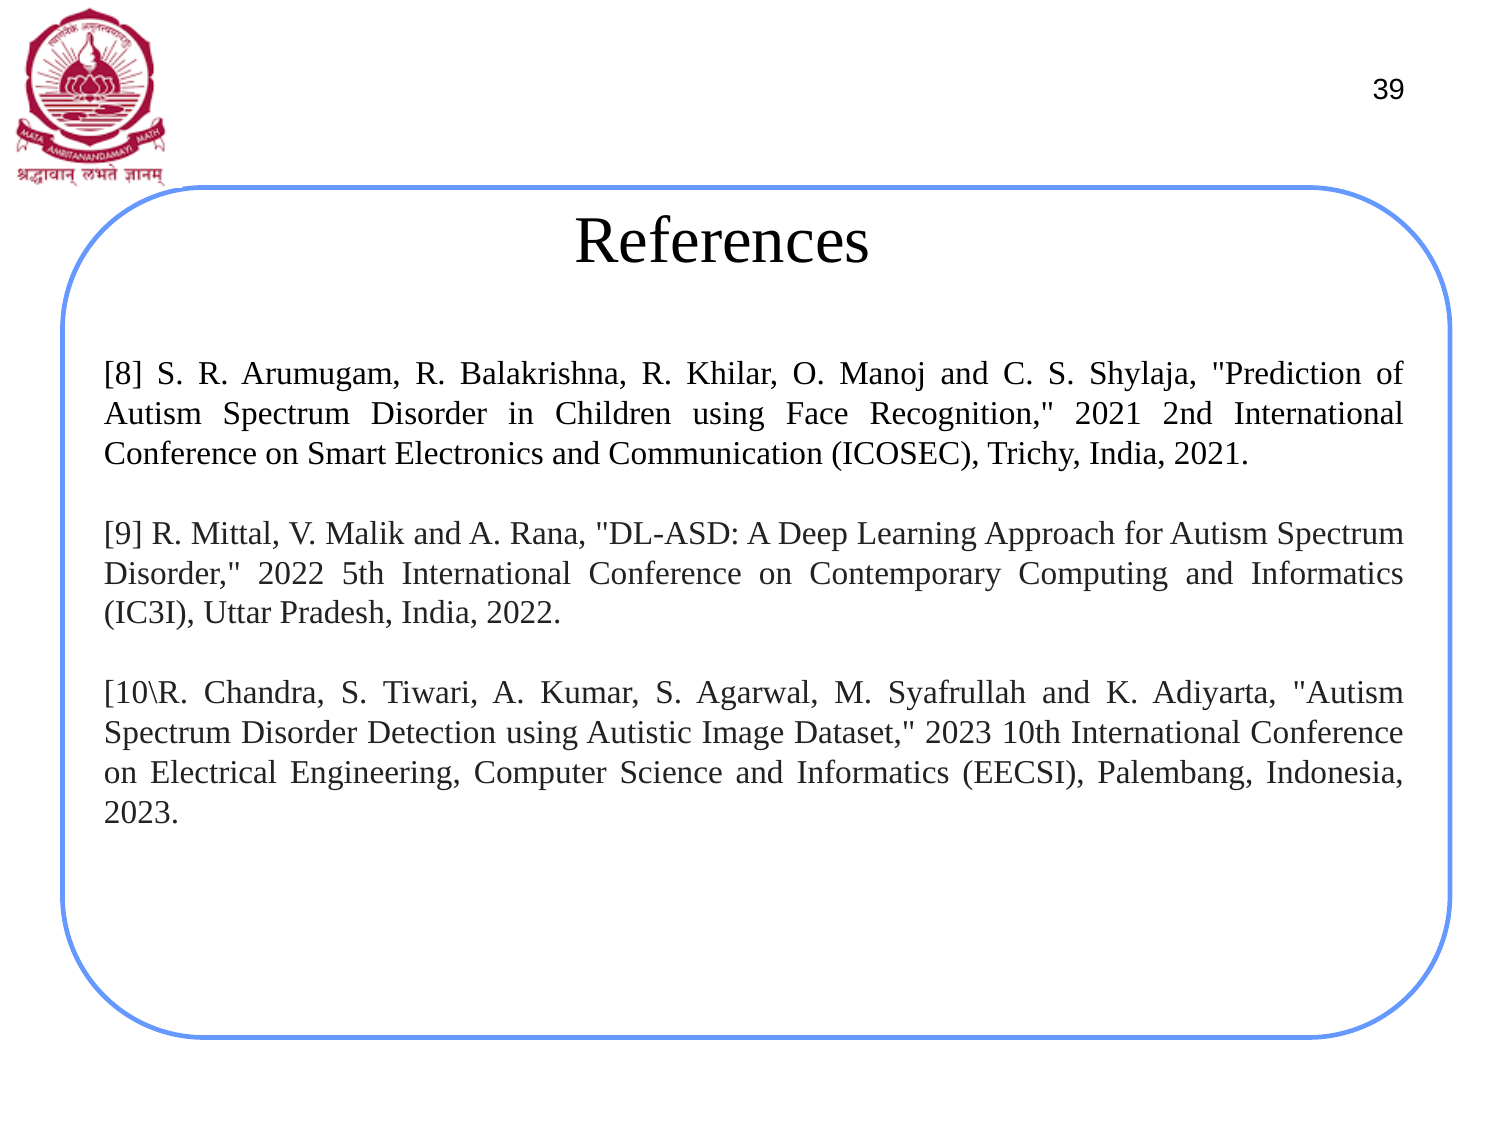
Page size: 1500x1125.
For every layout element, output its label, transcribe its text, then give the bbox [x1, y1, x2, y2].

text_box [8] S. R. Arumugam, R. Balakrishna, R. Khilar, O. Manoj and C. S. Shylaja, "Prediction of Autism Spectrum Disorder in Children using Face Recognition," 2021 2nd International Conference on Smart Electronics and Communication (ICOSEC), Trichy, India, 2021. [9] R. Mittal, V. Malik and A. Rana, "DL-ASD: A Deep Learning Approach for Autism Spectrum Disorder," 2022 5th International Conference on Contemporary Computing and Informatics (IC3I), Uttar Pradesh, India, 2022. [10\R. Chandra, S. Tiwari, A. Kumar, S. Agarwal, M. Syafrullah and K. Adiyarta, "Autism Spectrum Disorder Detection using Autistic Image Dataset," 2023 10th International Conference on Electrical Engineering, Computer Science and Informatics (EECSI), Palembang, Indonesia, 2023. [88, 343, 1422, 916]
title References [160, 170, 1286, 303]
picture [0, 6, 182, 188]
slide_number 39 [1361, 62, 1413, 343]
